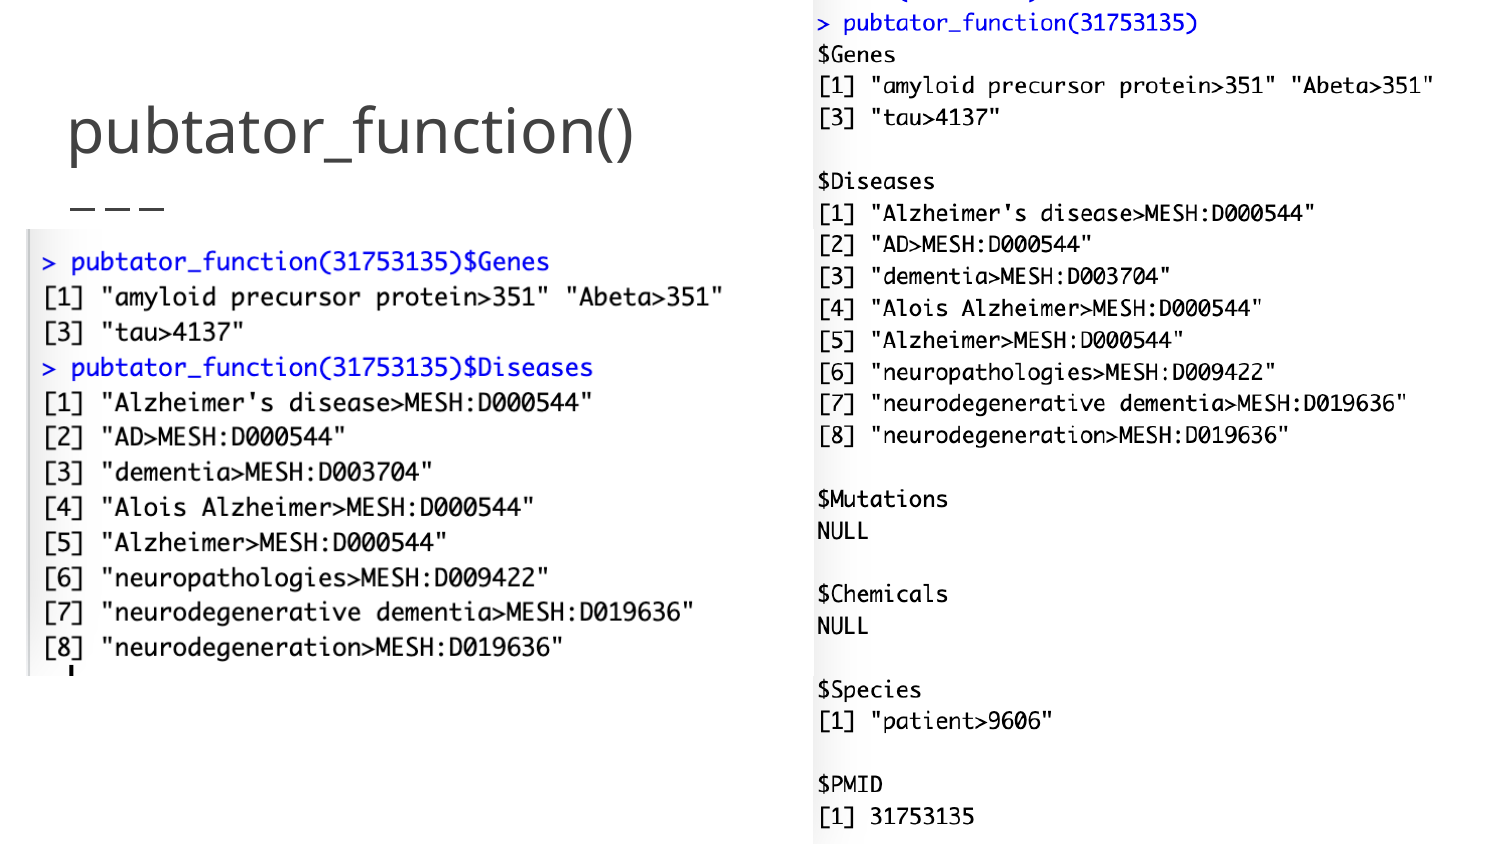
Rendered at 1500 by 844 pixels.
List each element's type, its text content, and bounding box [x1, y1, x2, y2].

picture [26, 0, 1478, 844]
title pubtator_function() [51, 61, 808, 182]
